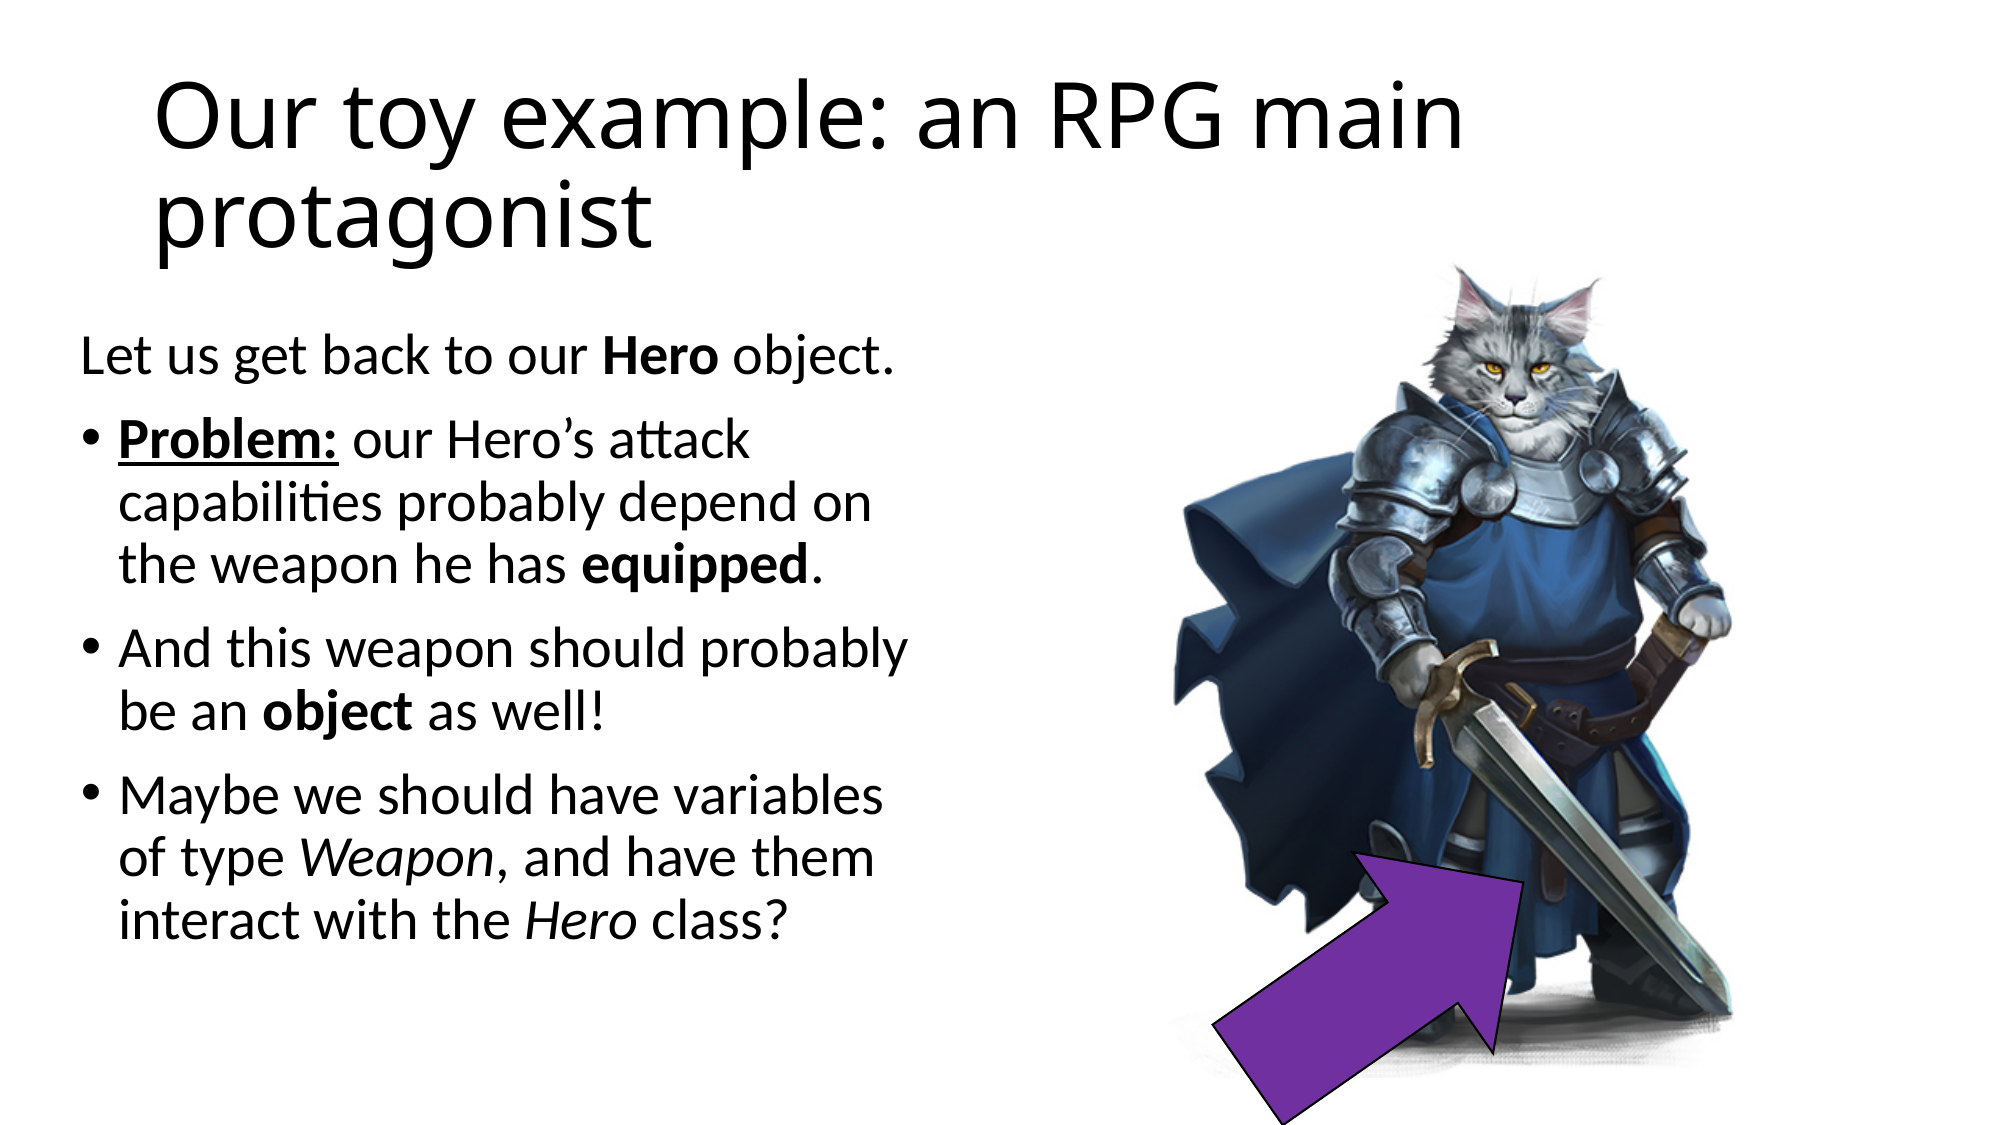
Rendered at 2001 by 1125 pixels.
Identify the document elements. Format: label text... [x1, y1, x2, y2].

picture [1147, 255, 1763, 1078]
text_box [1248, 1078, 1353, 1125]
list Let us get back to our Hero object. Problem: our Hero’s attack capabilities probably depend on the weapon he has equipped. And this weapon should probably be an object as well! Maybe we should have variables of type Weapon, and have them interact with the Hero class? [65, 316, 948, 994]
title Our toy example: an RPG main protagonist [137, 59, 1863, 278]
